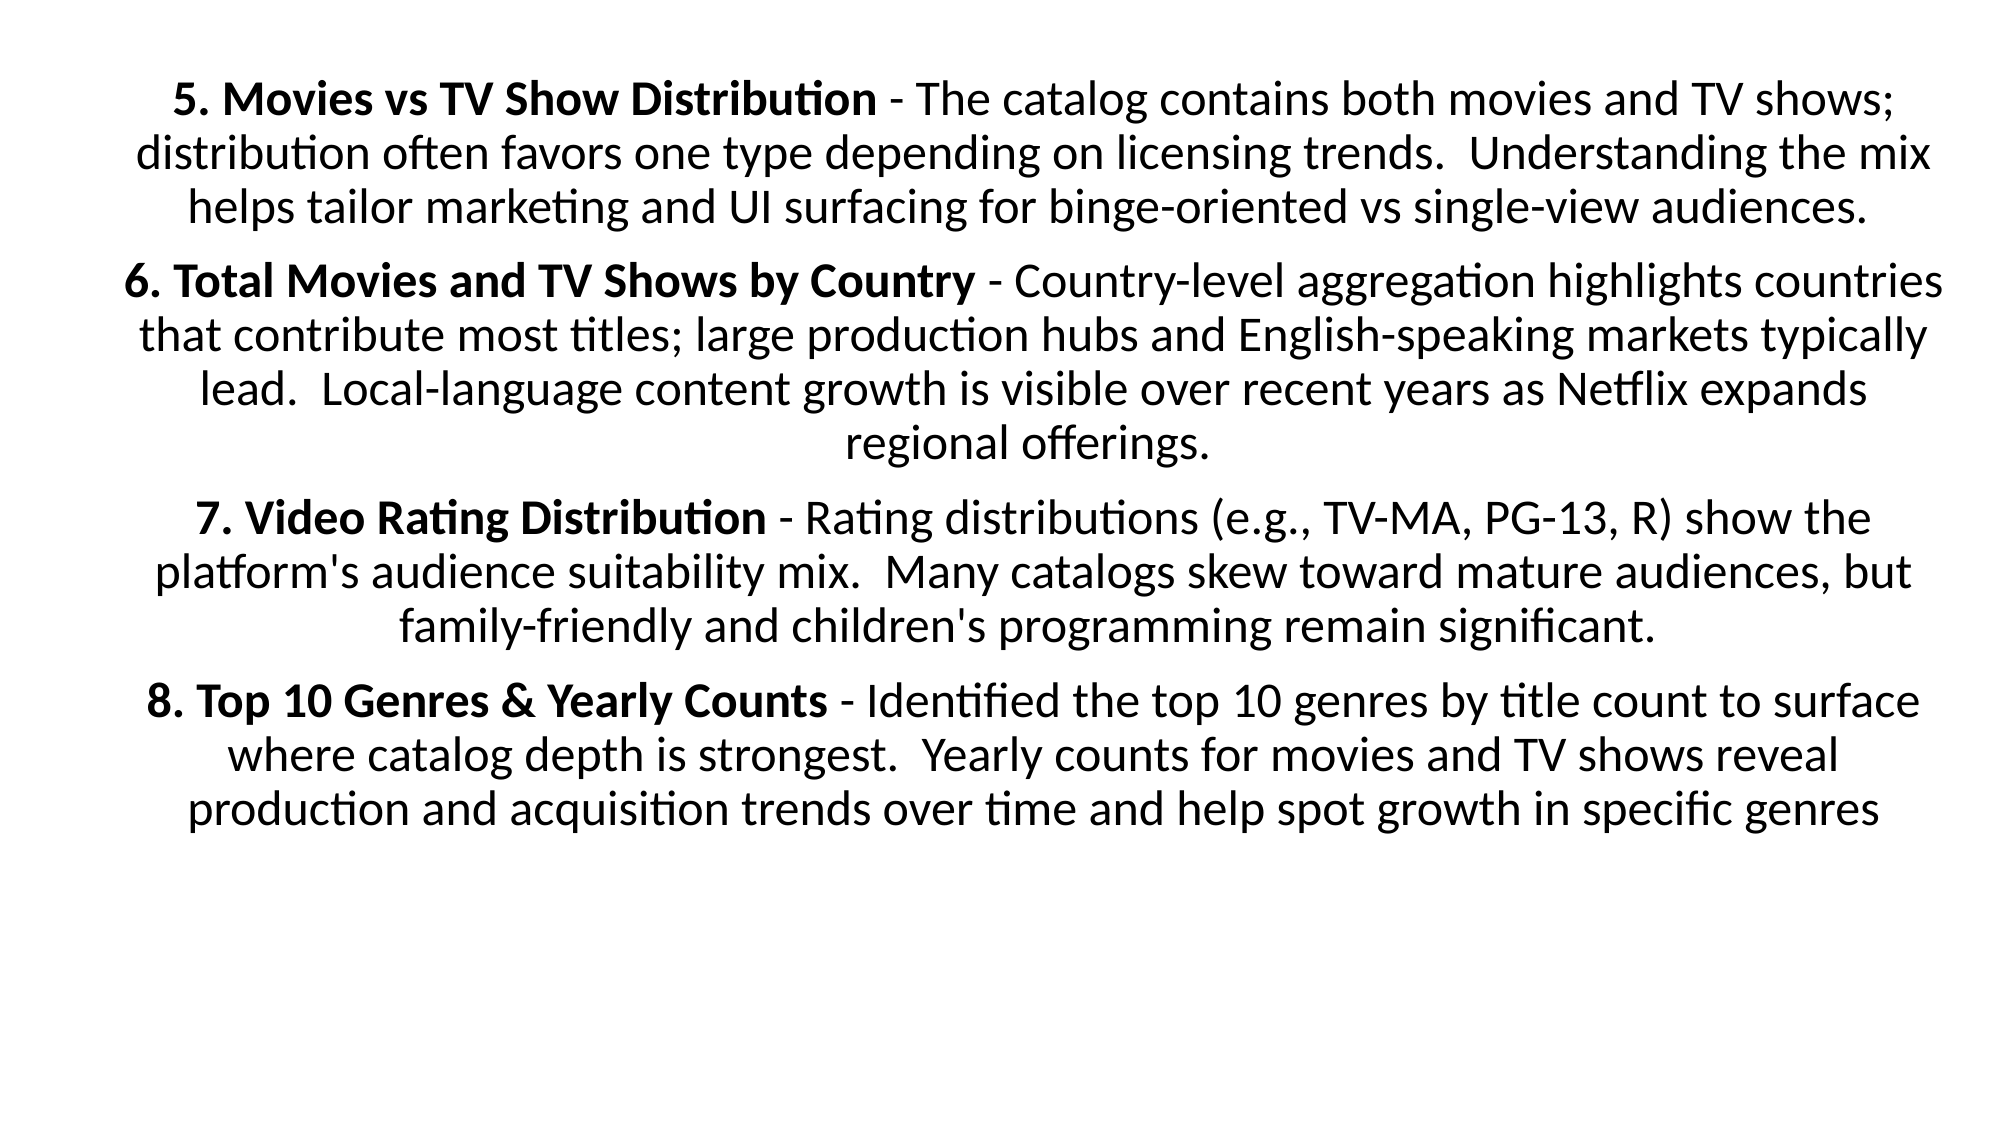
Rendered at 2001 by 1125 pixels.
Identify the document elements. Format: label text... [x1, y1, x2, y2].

subtitle 5. Movies vs TV Show Distribution - The catalog contains both movies and TV shows; distribution often favors one type depending on licensing trends. Understanding the mix helps tailor marketing and UI surfacing for binge-oriented vs single-view audiences. 6. Total Movies and TV Shows by Country - Country-level aggregation highlights countries that contribute most titles; large production hubs and English-speaking markets typically lead. Local-language content growth is visible over recent years as Netflix expands regional offerings. 7. Video Rating Distribution - Rating distributions (e.g., TV-MA, PG-13, R) show the platform's audience suitability mix. Many catalogs skew toward mature audiences, but family-friendly and children's programming remain significant. 8. Top 10 Genres & Yearly Counts - Identified the top 10 genres by title count to surface where catalog depth is strongest. Yearly counts for movies and TV shows reveal production and acquisition trends over time and help spot growth in specific genres [108, 64, 1960, 1125]
